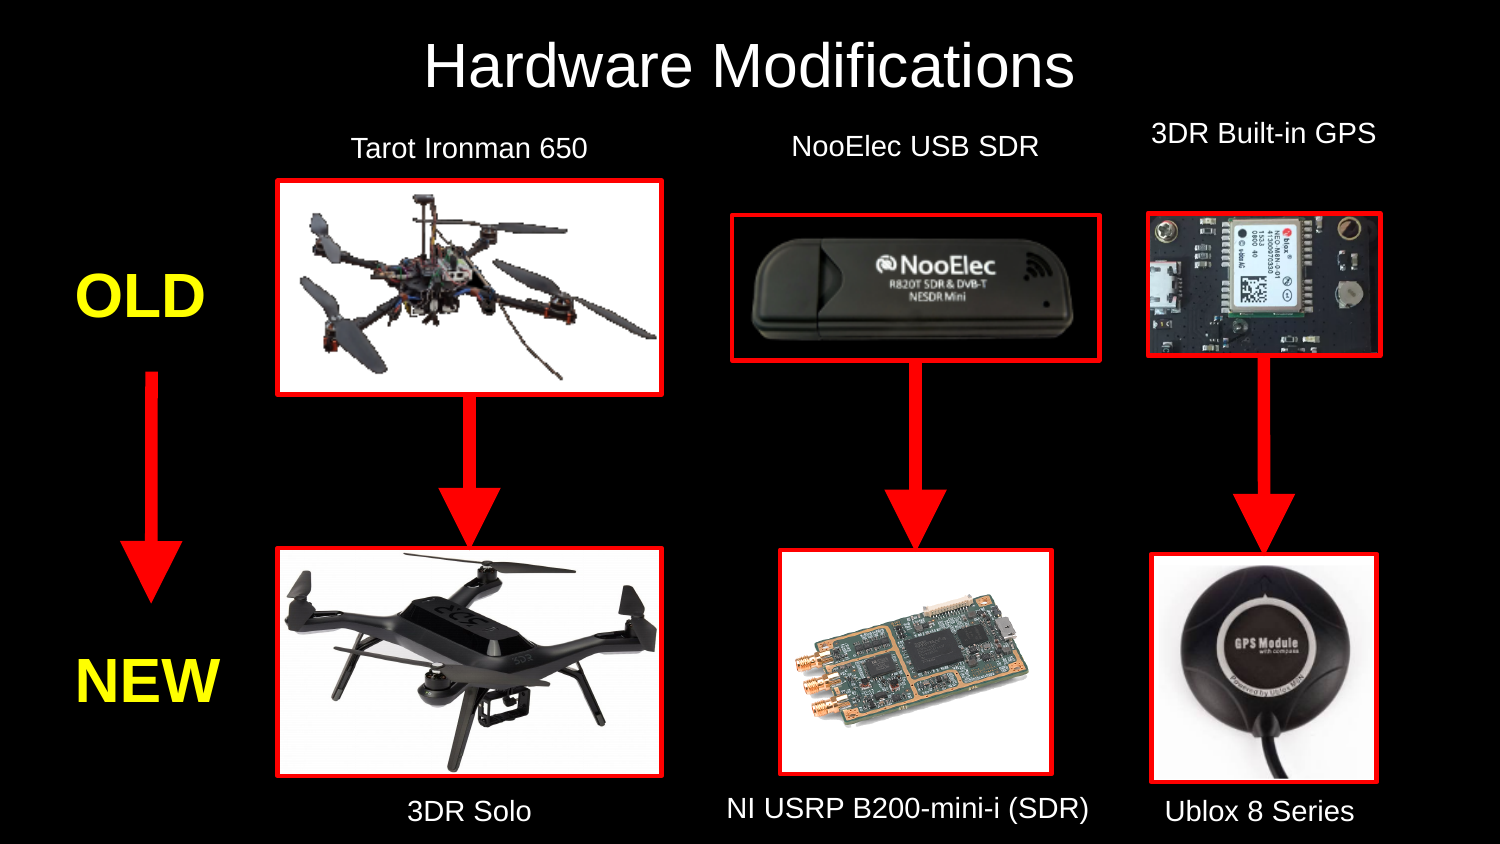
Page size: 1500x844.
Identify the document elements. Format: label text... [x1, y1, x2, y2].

title 3DR Built-in GPS [998, 112, 1500, 151]
text_box NEW [59, 624, 244, 699]
title Ublox 8 Series [998, 790, 1500, 829]
picture [1153, 556, 1375, 780]
picture [279, 182, 660, 393]
text_box NooElec USB SDR [720, 112, 1112, 183]
title Hardware Modifications [51, 15, 1449, 110]
picture [782, 551, 1050, 772]
text_box OLD [59, 240, 244, 314]
title Tarot Ironman 650 [204, 127, 720, 166]
picture [734, 217, 1098, 359]
title 3DR Solo [204, 790, 735, 829]
picture [279, 550, 660, 774]
title NI USRP B200-mini-i (SDR) [714, 805, 1245, 844]
picture [1149, 215, 1379, 354]
